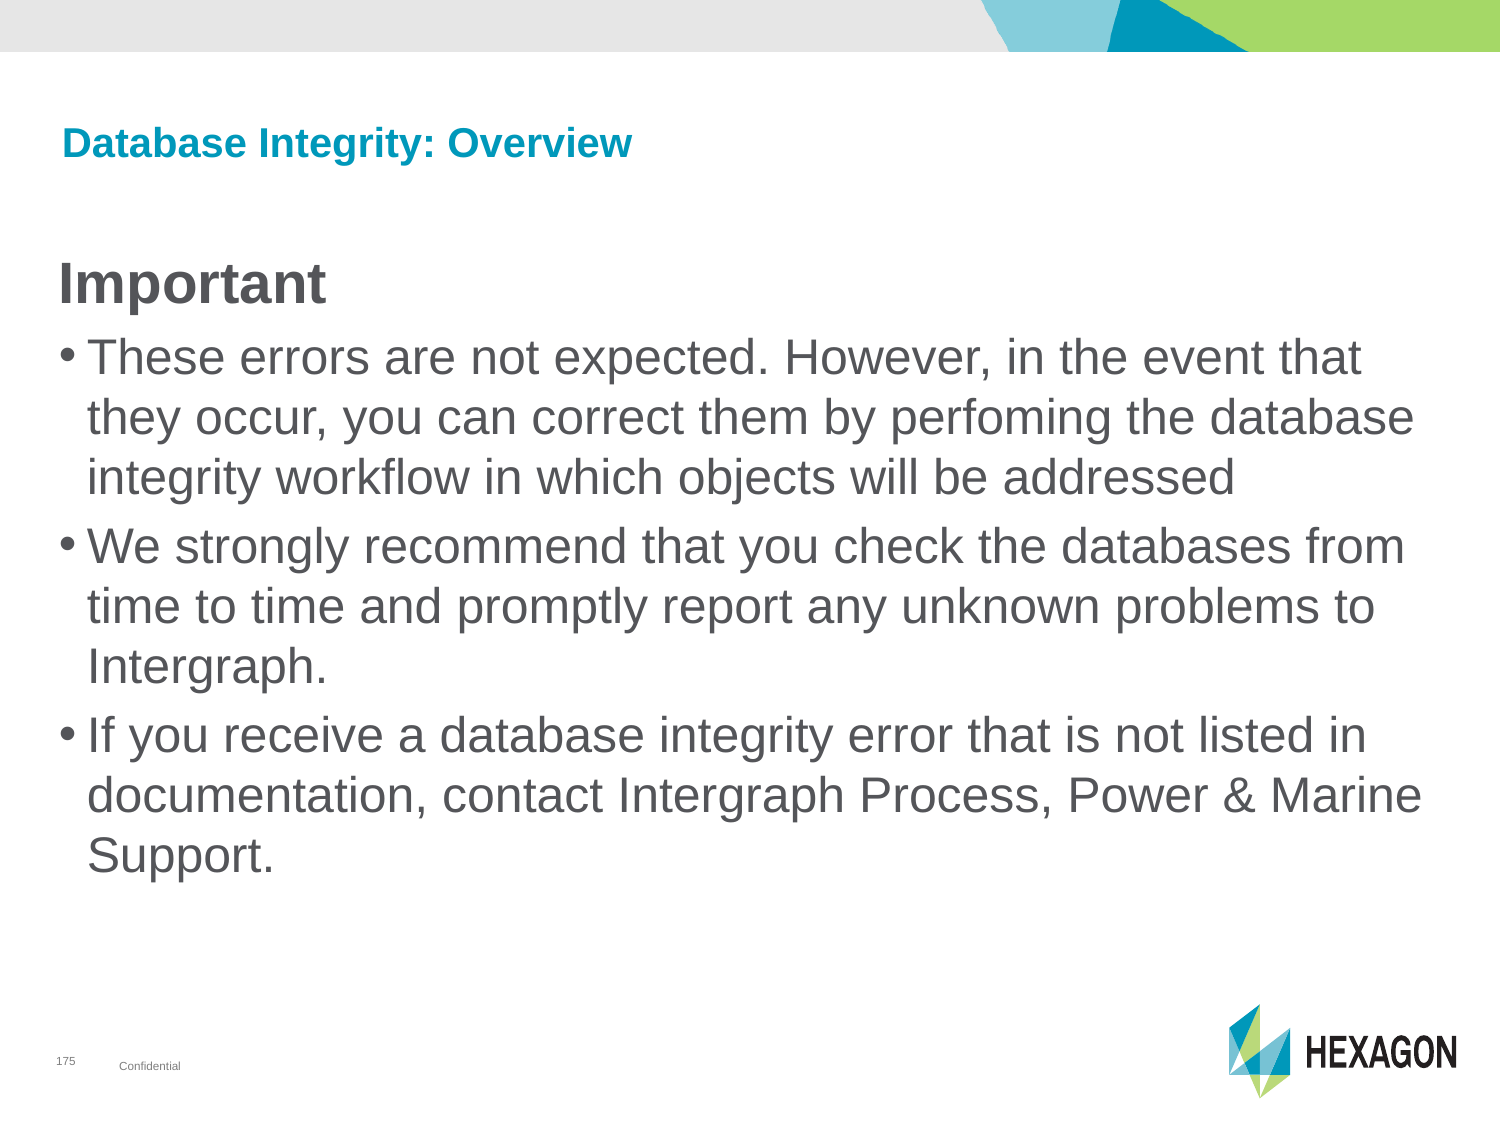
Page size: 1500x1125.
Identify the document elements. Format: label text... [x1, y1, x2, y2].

list Important These errors are not expected. However, in the event that they occur, you can correct them by perfoming the database integrity workflow in which objects will be addressed We strongly recommend that you check the databases from time to time and promptly report any unknown problems to Intergraph. If you receive a database integrity error that is not listed in documentation, contact Intergraph Process, Power & Marine Support. [43, 237, 1456, 975]
picture [0, 0, 1119, 52]
picture [1162, 0, 1500, 52]
title Database Integrity: Overview [46, 106, 1456, 188]
